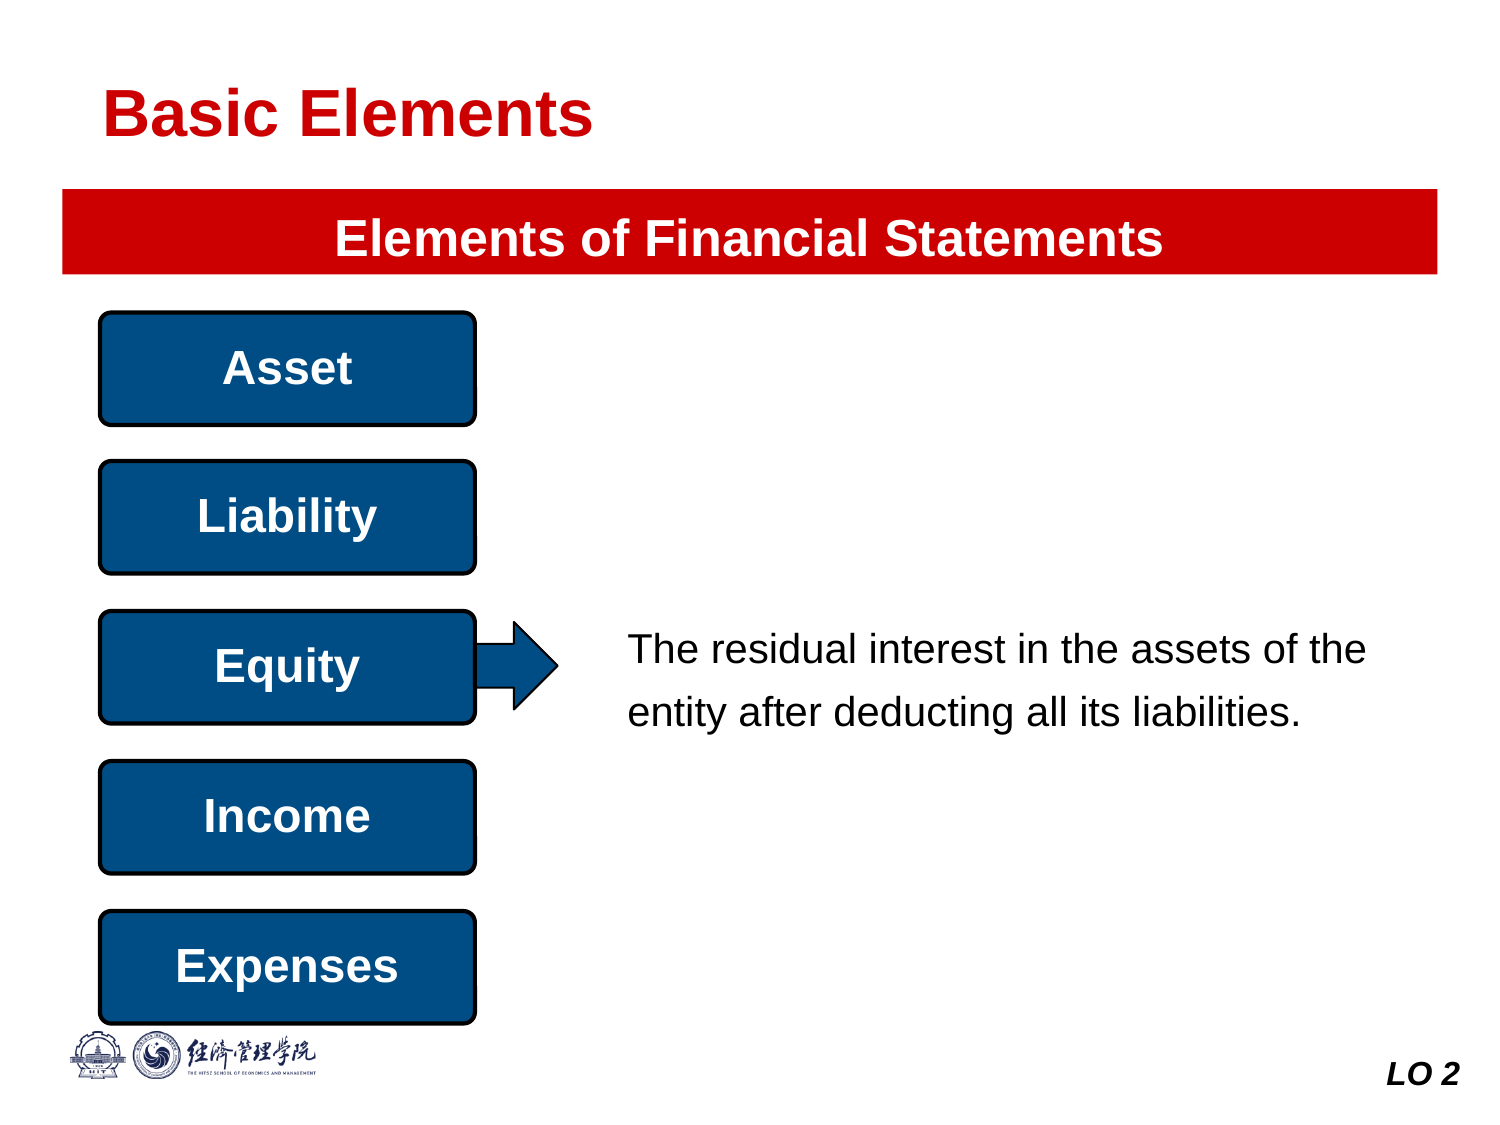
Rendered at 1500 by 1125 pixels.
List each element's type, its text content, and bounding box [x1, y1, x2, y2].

text_box The residual interest in the assets of the entity after deducting all its liabilities. [612, 602, 1425, 742]
text_box LO 2 [1287, 1044, 1475, 1100]
text_box Expenses [97, 908, 478, 1026]
text_box Equity [97, 608, 478, 726]
picture [70, 1031, 316, 1079]
text_box Income [97, 758, 478, 876]
text_box Asset [97, 310, 478, 428]
text_box Liability [97, 458, 478, 576]
text_box [477, 621, 558, 710]
text_box Basic Elements [87, 62, 1438, 155]
text_box Elements of Financial Statements [62, 189, 1438, 275]
